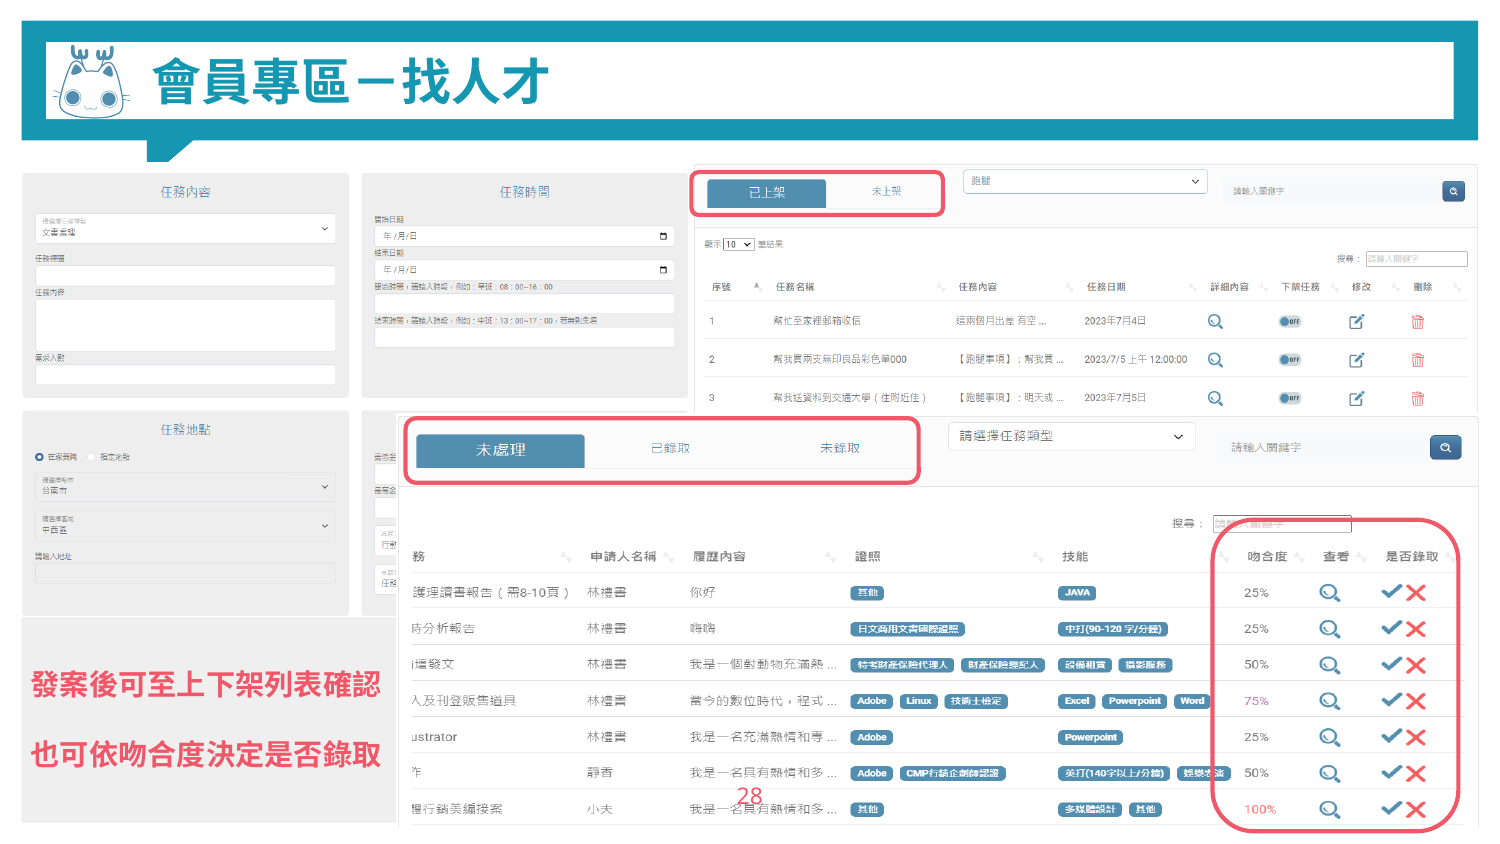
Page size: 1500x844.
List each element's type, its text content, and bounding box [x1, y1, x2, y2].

picture [51, 41, 132, 122]
text_box 發案後可至上下架列表確認 也可依吻合度決定是否錄取 [15, 658, 391, 779]
title 會員專區－找人才 [136, 20, 1441, 141]
picture [14, 161, 1479, 829]
